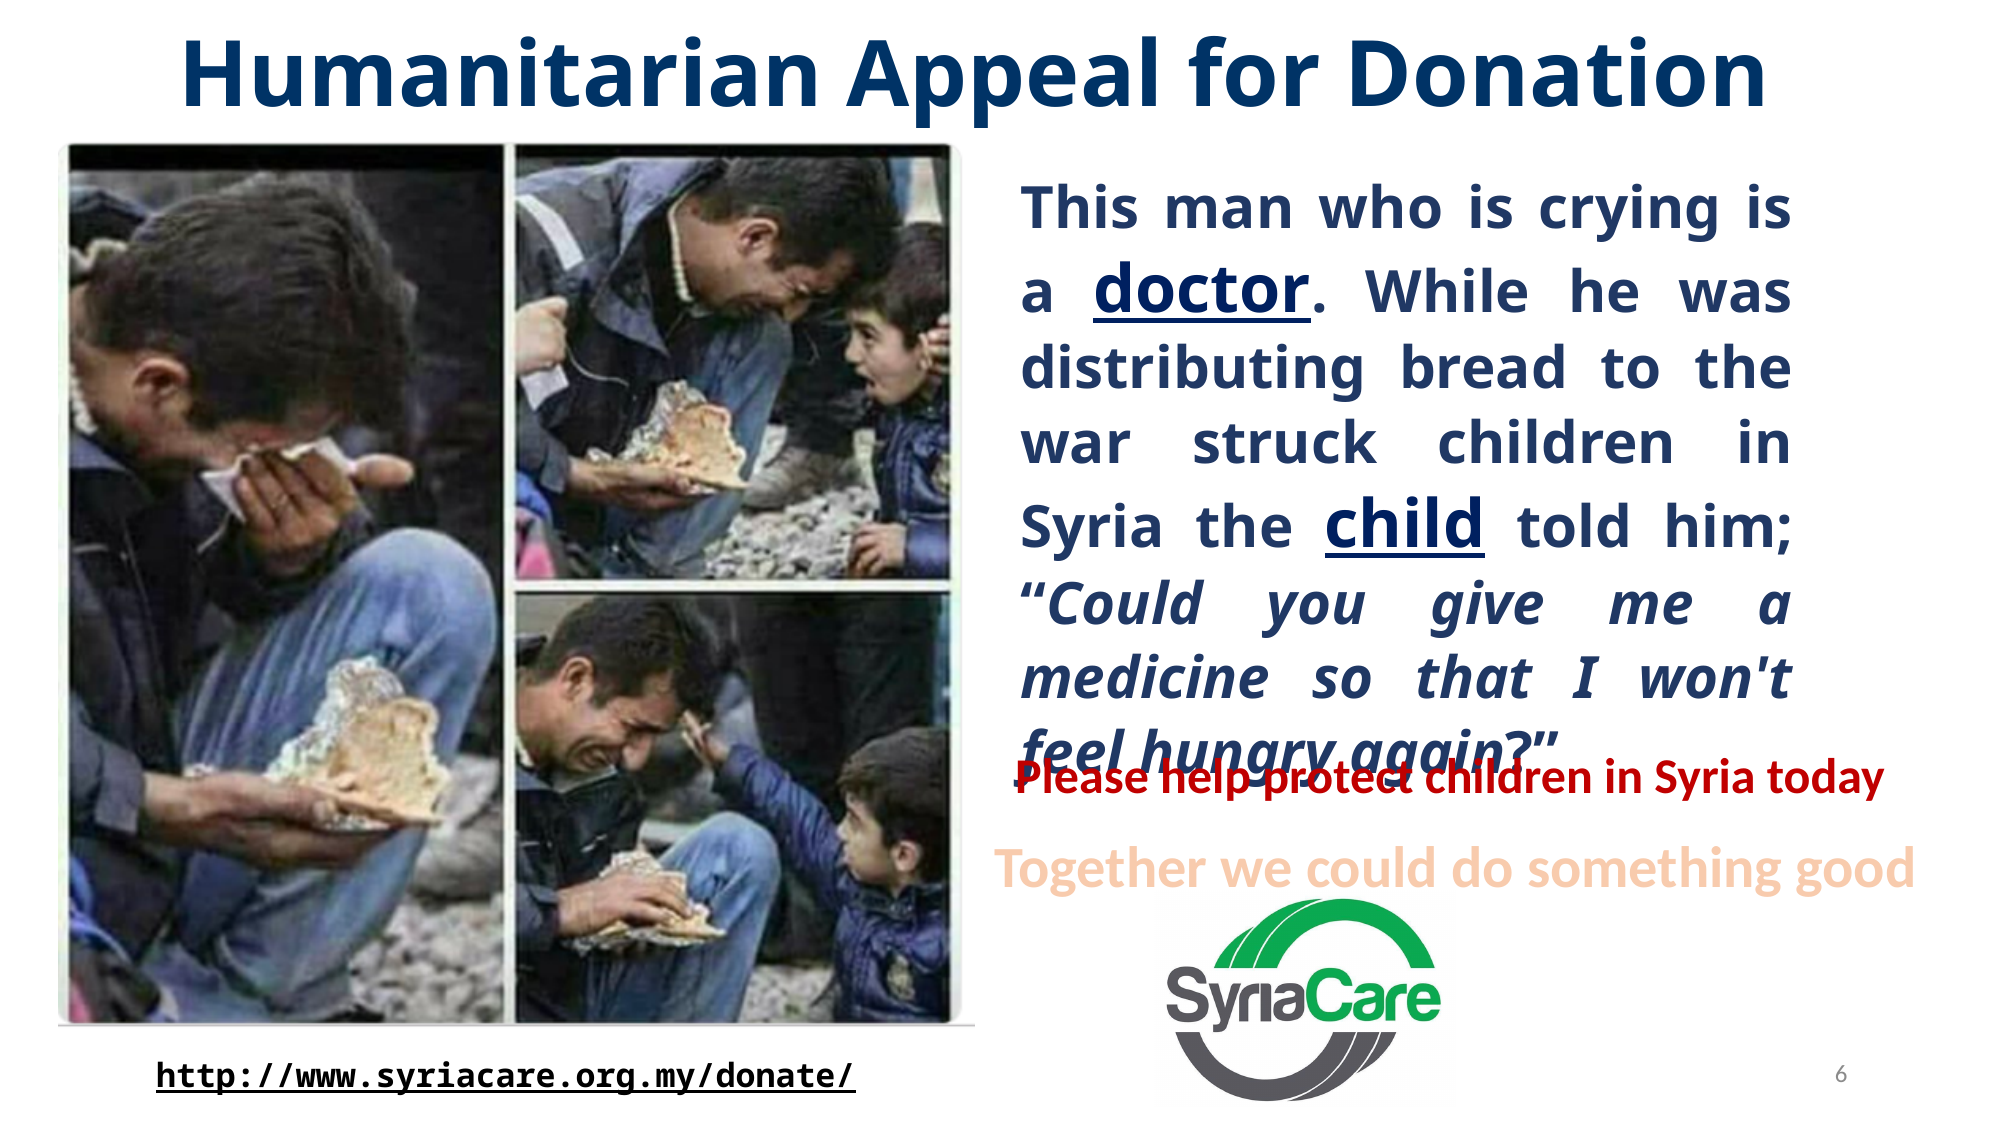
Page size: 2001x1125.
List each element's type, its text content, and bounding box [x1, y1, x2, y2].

text_box Please help protect children in Syria today [1000, 735, 1901, 811]
title Humanitarian Appeal for Donation [112, 17, 1838, 137]
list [57, 136, 975, 1033]
text_box This man who is crying is a doctor. While he was distributing bread to the war struck children in Syria the child told him; “Could you give me a medicine so that I won't feel hungry again?” [1005, 158, 2000, 793]
slide_number 6 [1456, 1042, 1863, 1103]
picture [1154, 890, 1456, 1108]
text_box http://www.syriacare.org.my/donate/ [141, 1046, 892, 1107]
text_box Together we could do something good [979, 821, 1932, 907]
